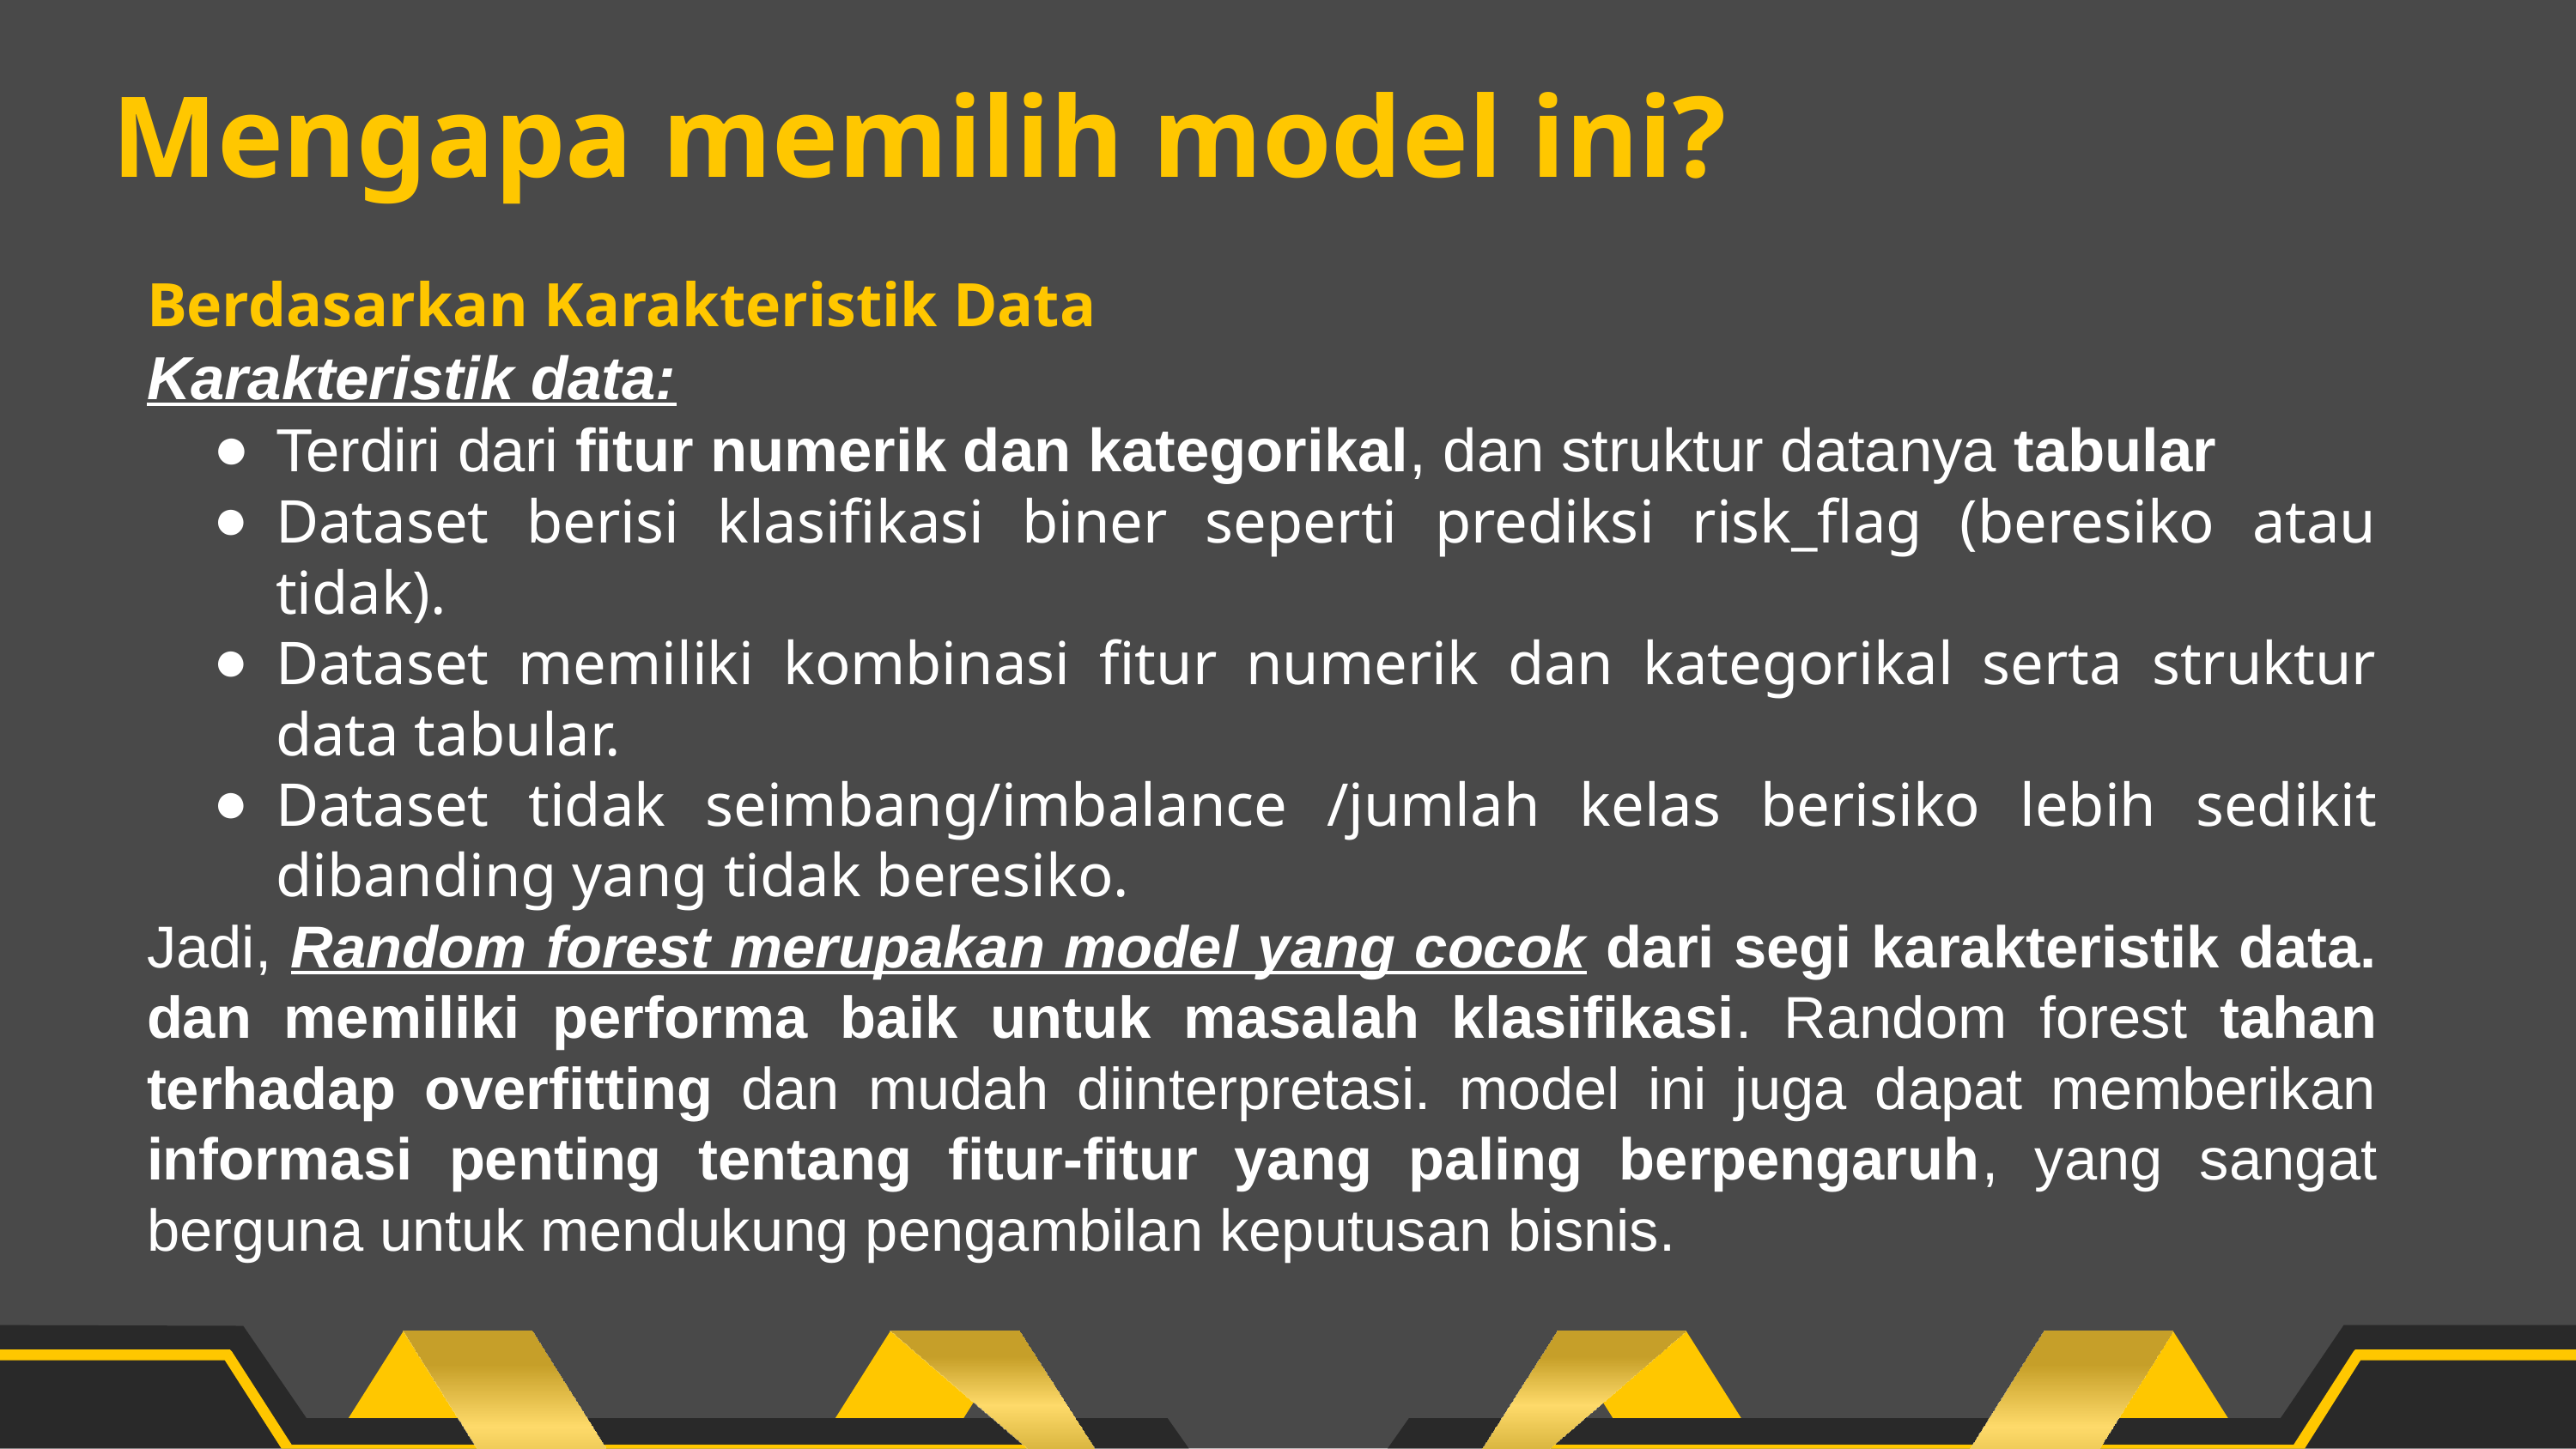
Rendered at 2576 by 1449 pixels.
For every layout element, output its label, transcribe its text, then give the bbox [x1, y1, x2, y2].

text_box Mengapa memilih model ini? [110, 40, 1893, 203]
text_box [0, 1325, 2576, 1449]
list Berdasarkan Karakteristik Data Karakteristik data: Terdiri dari fitur numerik dan kategorikal, dan struktur datanya tabular Dataset berisi klasifikasi biner seperti prediksi risk_flag (beresiko atau tidak). Dataset memiliki kombinasi fitur numerik dan kategorikal serta struktur data tabular. Dataset tidak seimbang/imbalance /jumlah kelas berisiko lebih sedikit dibanding yang tidak beresiko. Jadi, Random forest merupakan model yang cocok dari segi karakteristik data. dan memiliki performa baik untuk masalah klasifikasi. Random forest tahan terhadap overfitting dan mudah diinterpretasi. model ini juga dapat memberikan informasi penting tentang fitur-fitur yang paling berpengaruh, yang sangat berguna untuk mendukung pengambilan keputusan bisnis. [146, 237, 2378, 1324]
